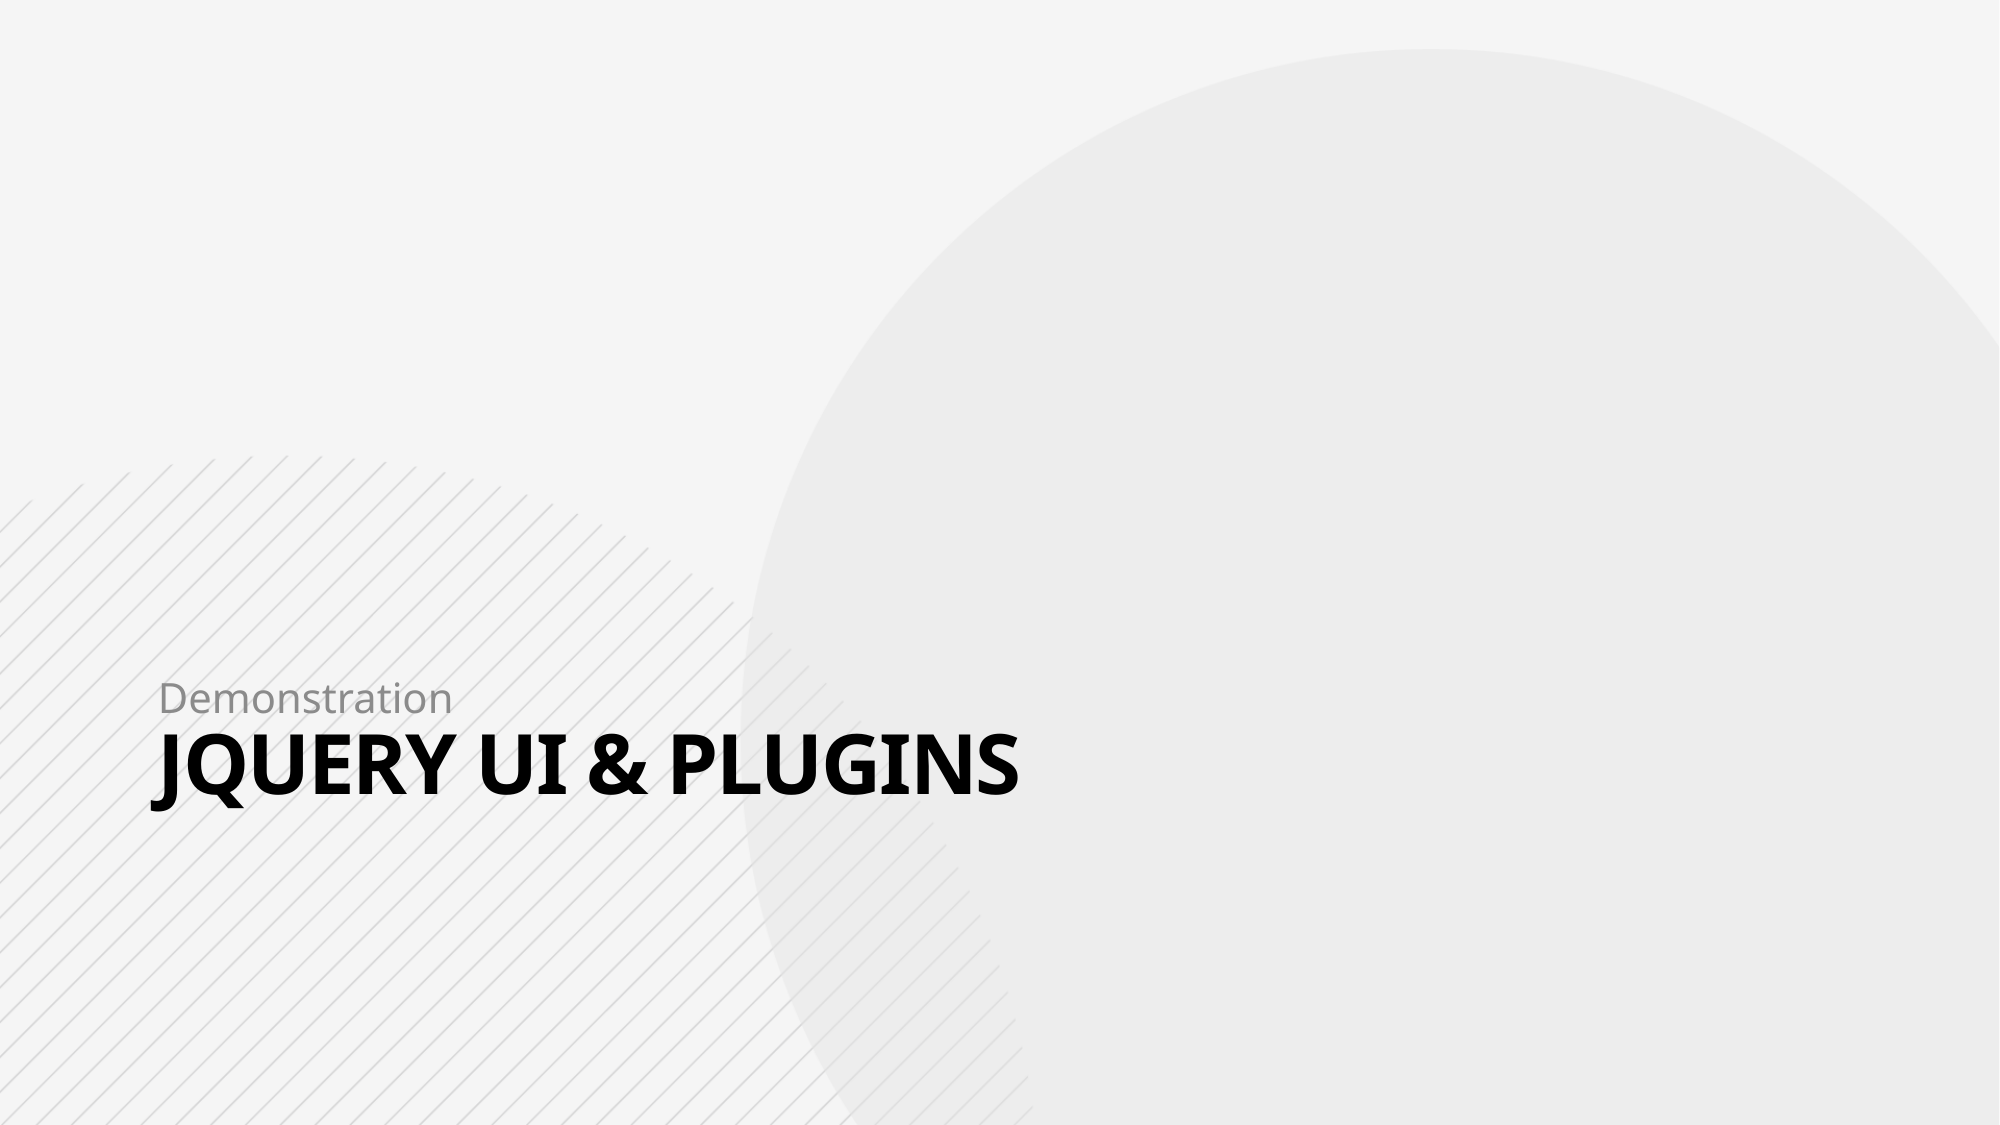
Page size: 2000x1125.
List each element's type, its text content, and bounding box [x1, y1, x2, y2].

list Demonstration [157, 677, 1858, 723]
title Jquery UI & Plugins [157, 723, 1858, 947]
picture [0, 0, 2000, 1125]
